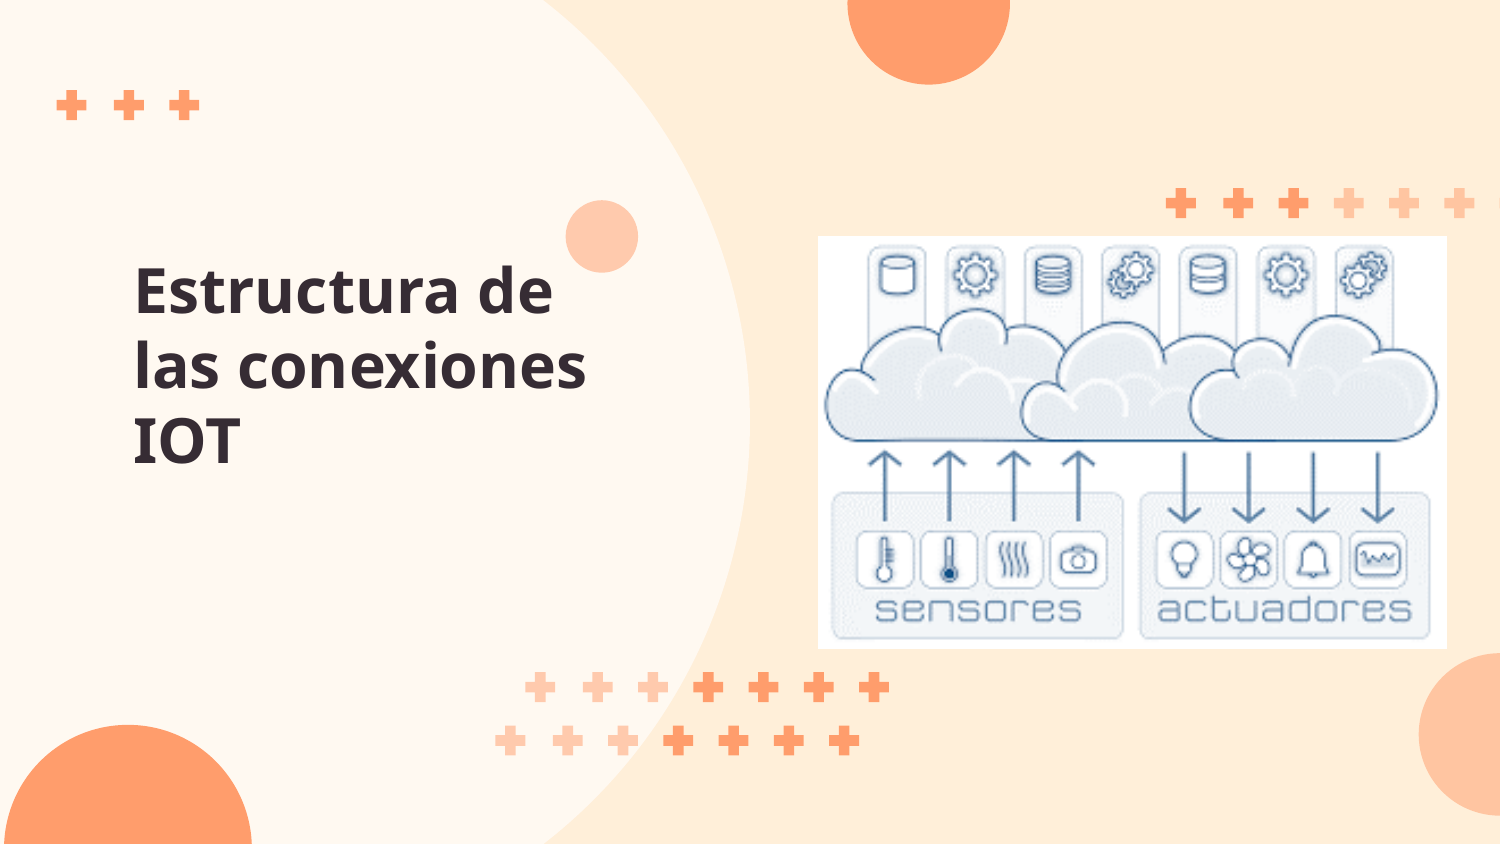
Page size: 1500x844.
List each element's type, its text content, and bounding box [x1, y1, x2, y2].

text_box [565, 200, 639, 273]
picture [818, 236, 1447, 649]
title Estructura de las conexiones IOT [118, 236, 664, 404]
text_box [495, 671, 890, 756]
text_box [1165, 187, 1500, 219]
